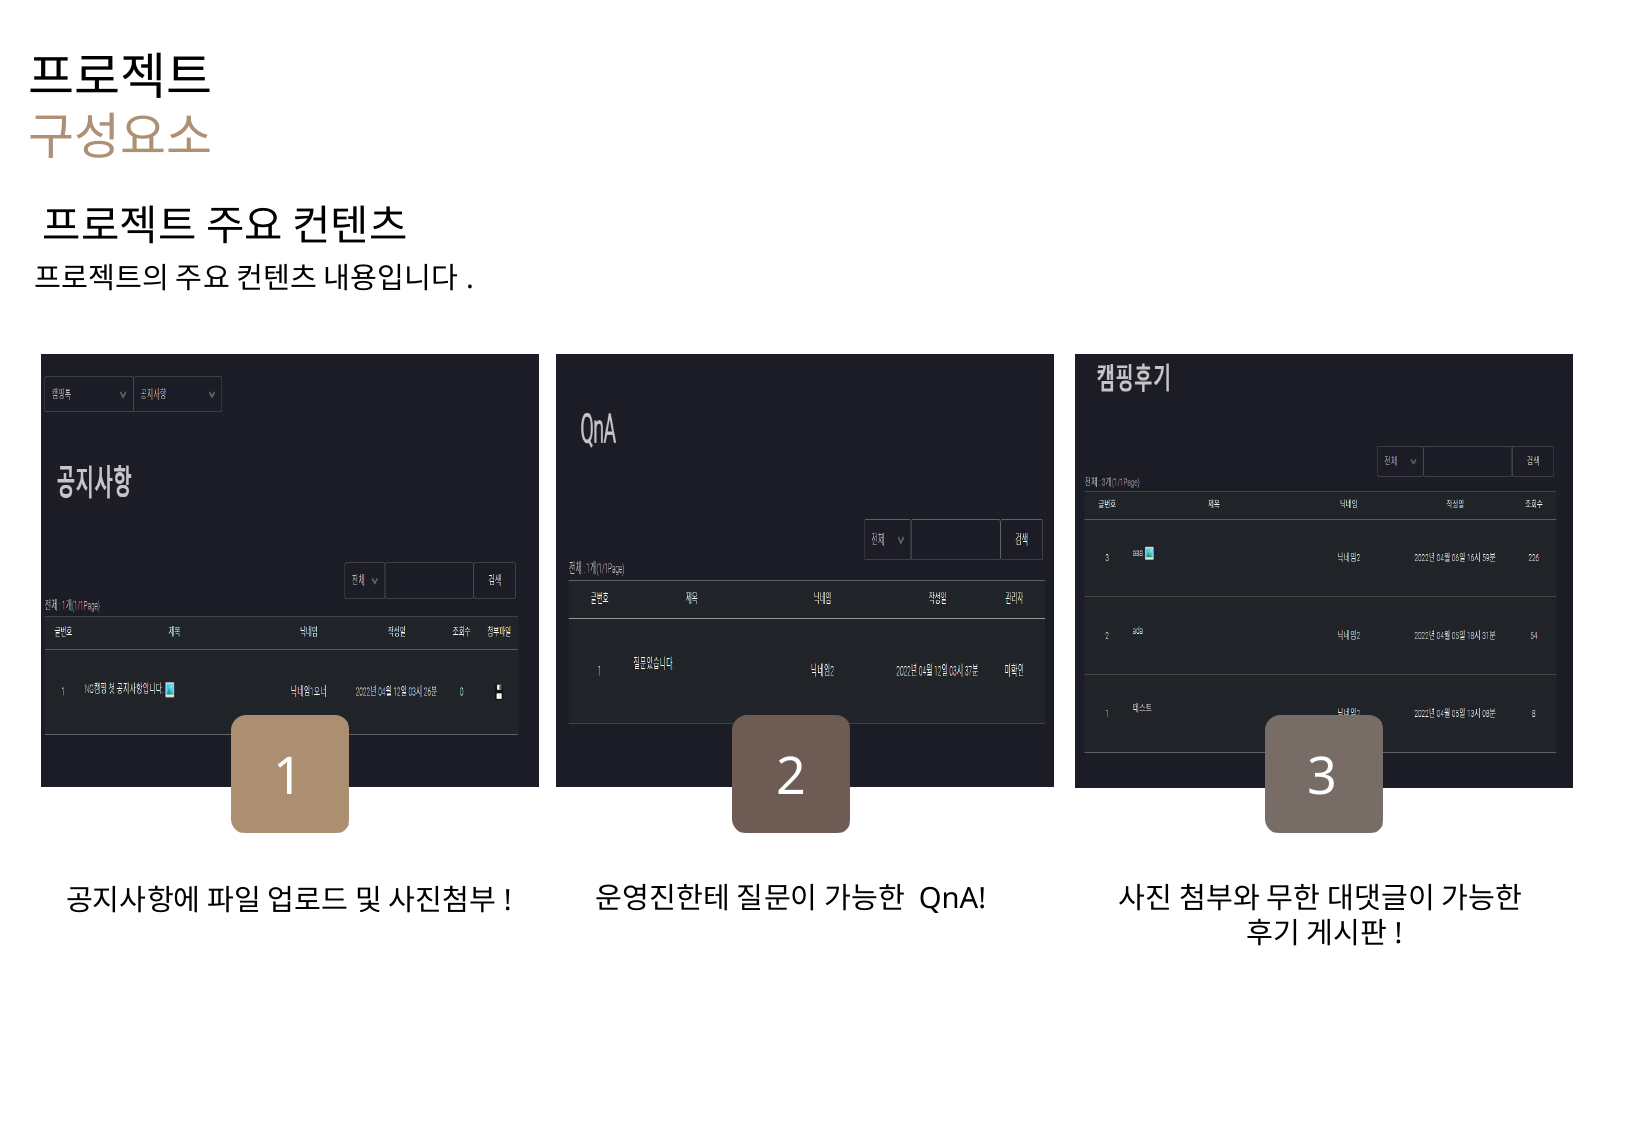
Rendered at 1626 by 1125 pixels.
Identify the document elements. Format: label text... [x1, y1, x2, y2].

picture [41, 354, 539, 788]
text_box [732, 715, 850, 833]
text_box 공지사항에 파일 업로드 및 사진첨부! [58, 874, 520, 924]
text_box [231, 715, 349, 833]
text_box 사진 첨부와 무한 대댓글이 가능한 후기 게시판! [1111, 871, 1538, 957]
text_box 프로젝트 구성요소 [21, 37, 221, 173]
text_box 프로젝트 주요 컨텐츠 [35, 191, 593, 257]
text_box 운영진한테 질문이 가능한 QnA! [588, 871, 994, 922]
text_box 프로젝트의 주요 컨텐츠 내용입니다. [26, 251, 482, 302]
picture [1075, 354, 1573, 833]
picture [556, 354, 1054, 788]
